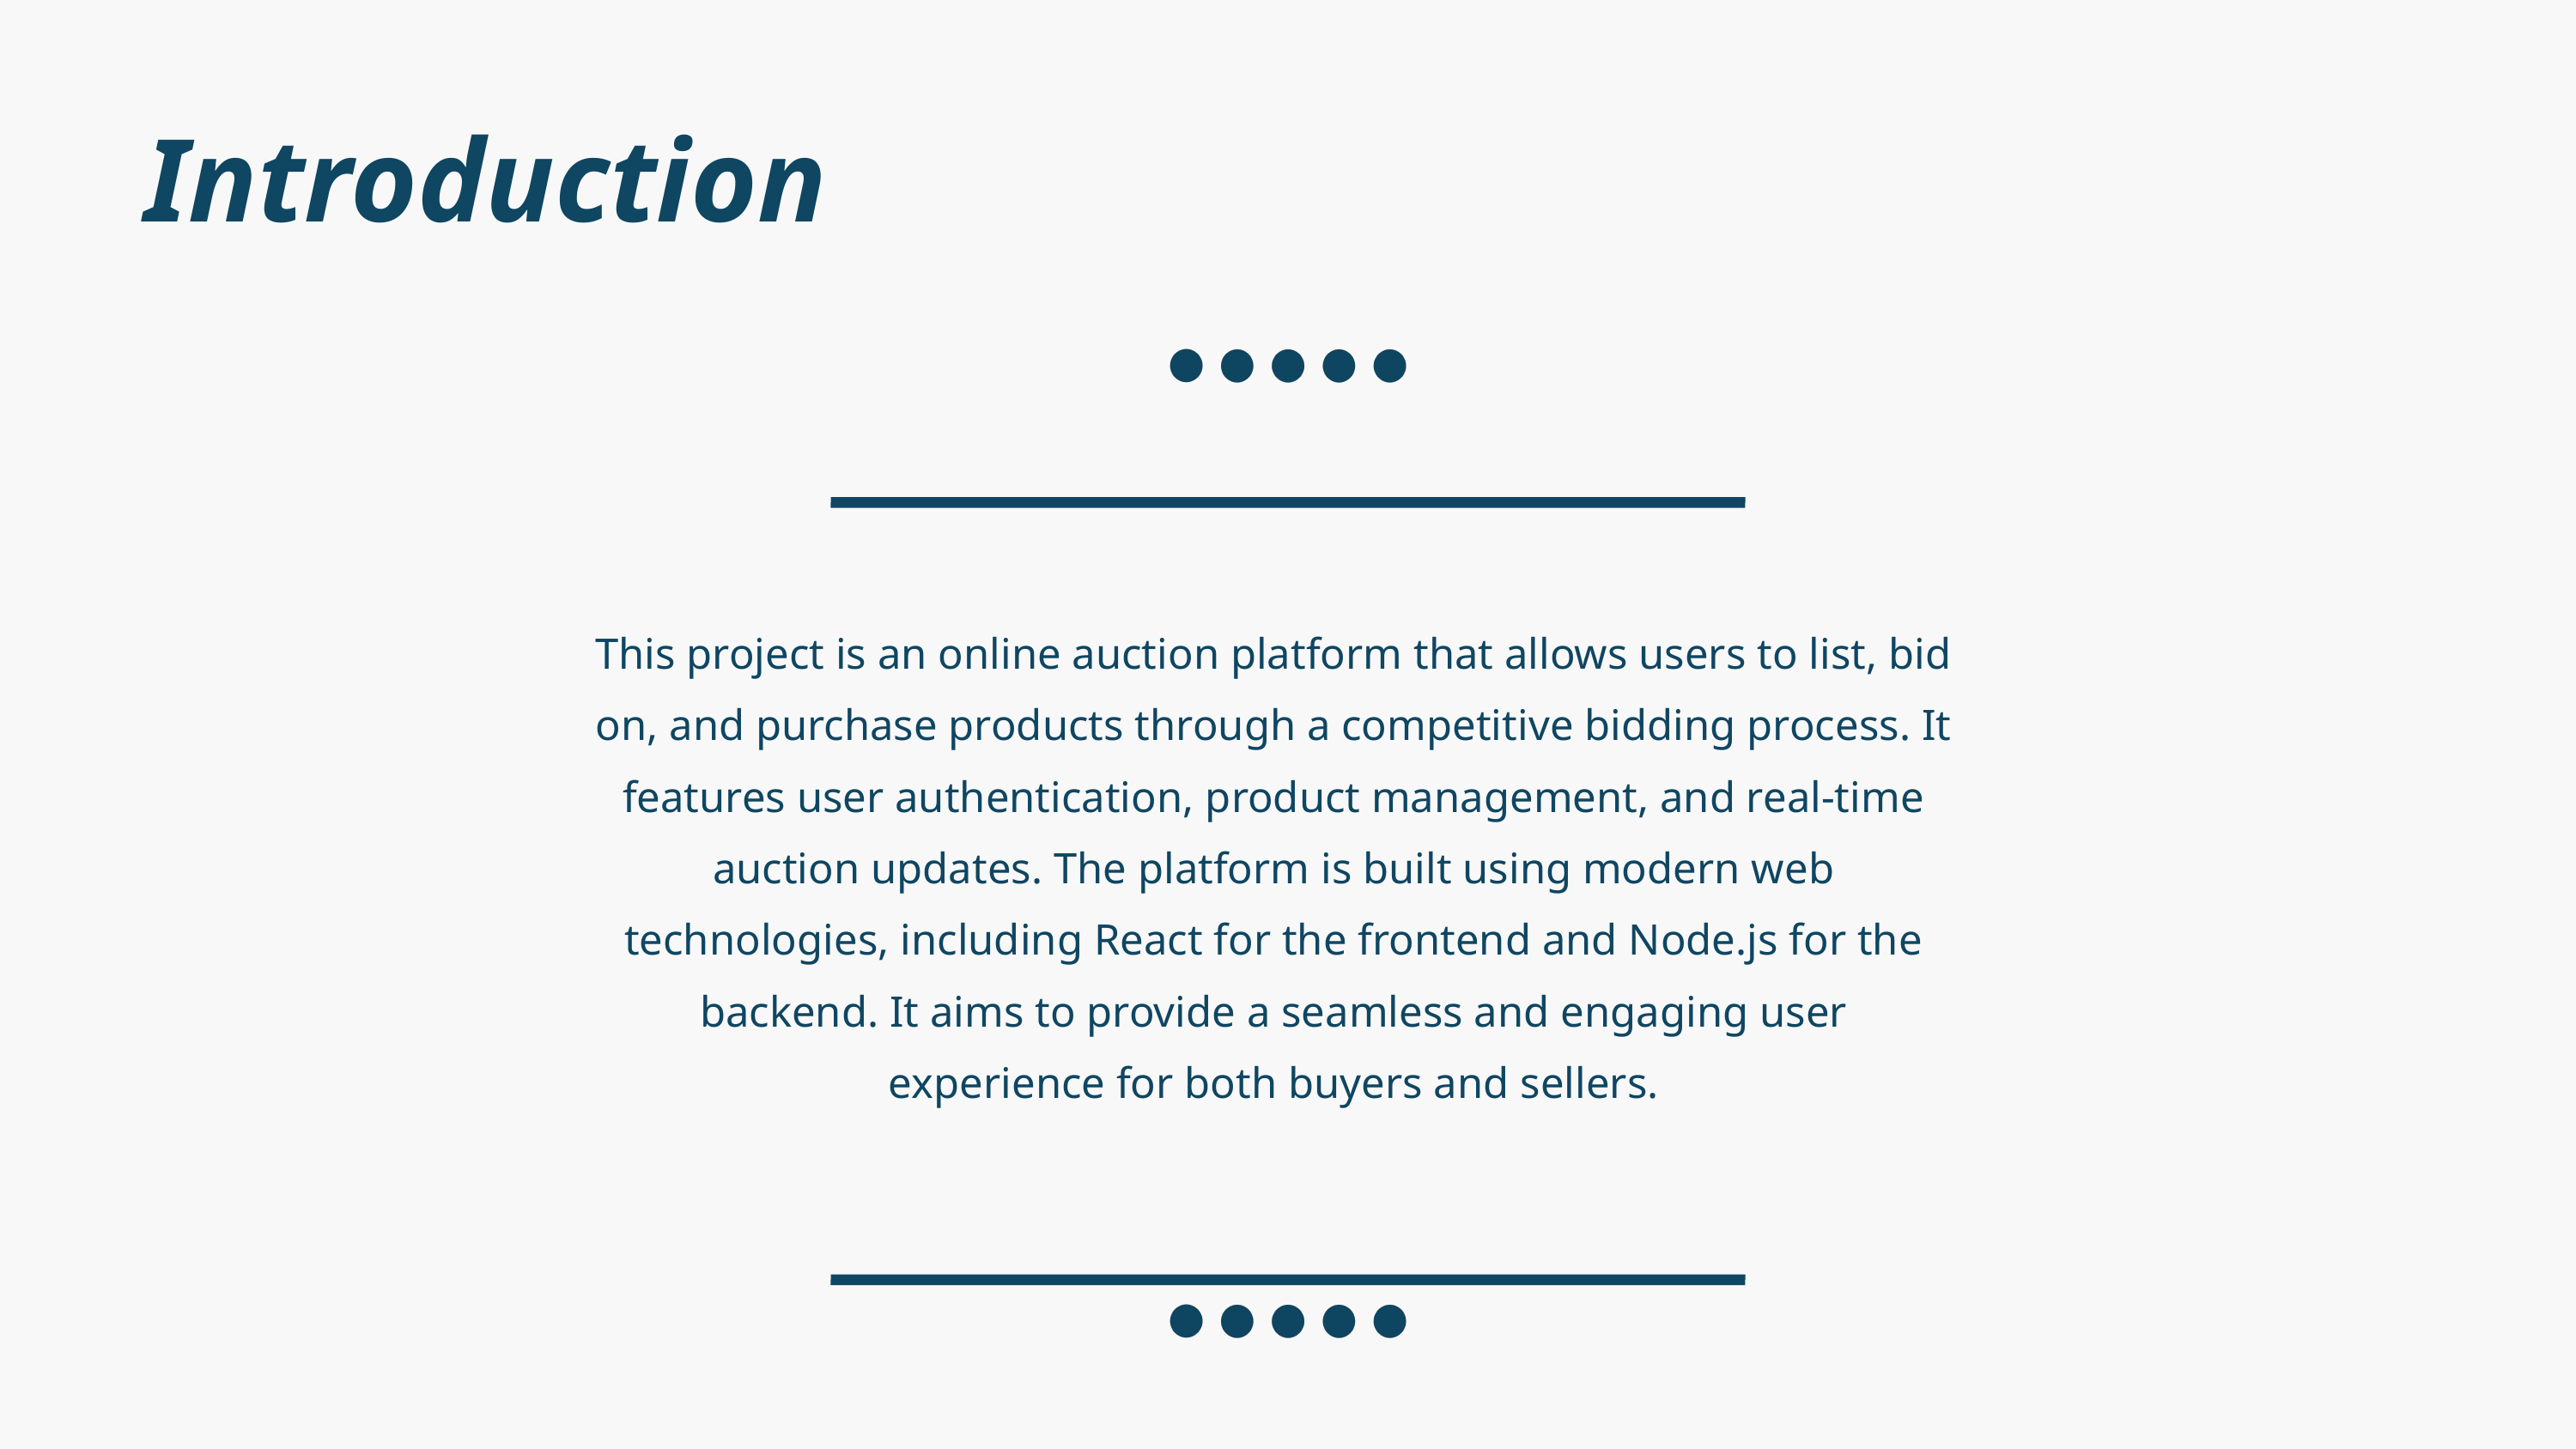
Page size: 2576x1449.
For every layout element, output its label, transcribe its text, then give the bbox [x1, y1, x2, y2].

text_box [1170, 1303, 1406, 1339]
text_box Introduction [144, 84, 1279, 246]
text_box [1170, 348, 1406, 384]
text_box This project is an online auction platform that allows users to list, bid on, and purchase products through a competitive bidding process. It features user authentication, product management, and real-time auction updates. The platform is built using modern web technologies, including React for the frontend and Node.js for the backend. It aims to provide a seamless and engaging user experience for both buyers and sellers. [586, 605, 1962, 1107]
